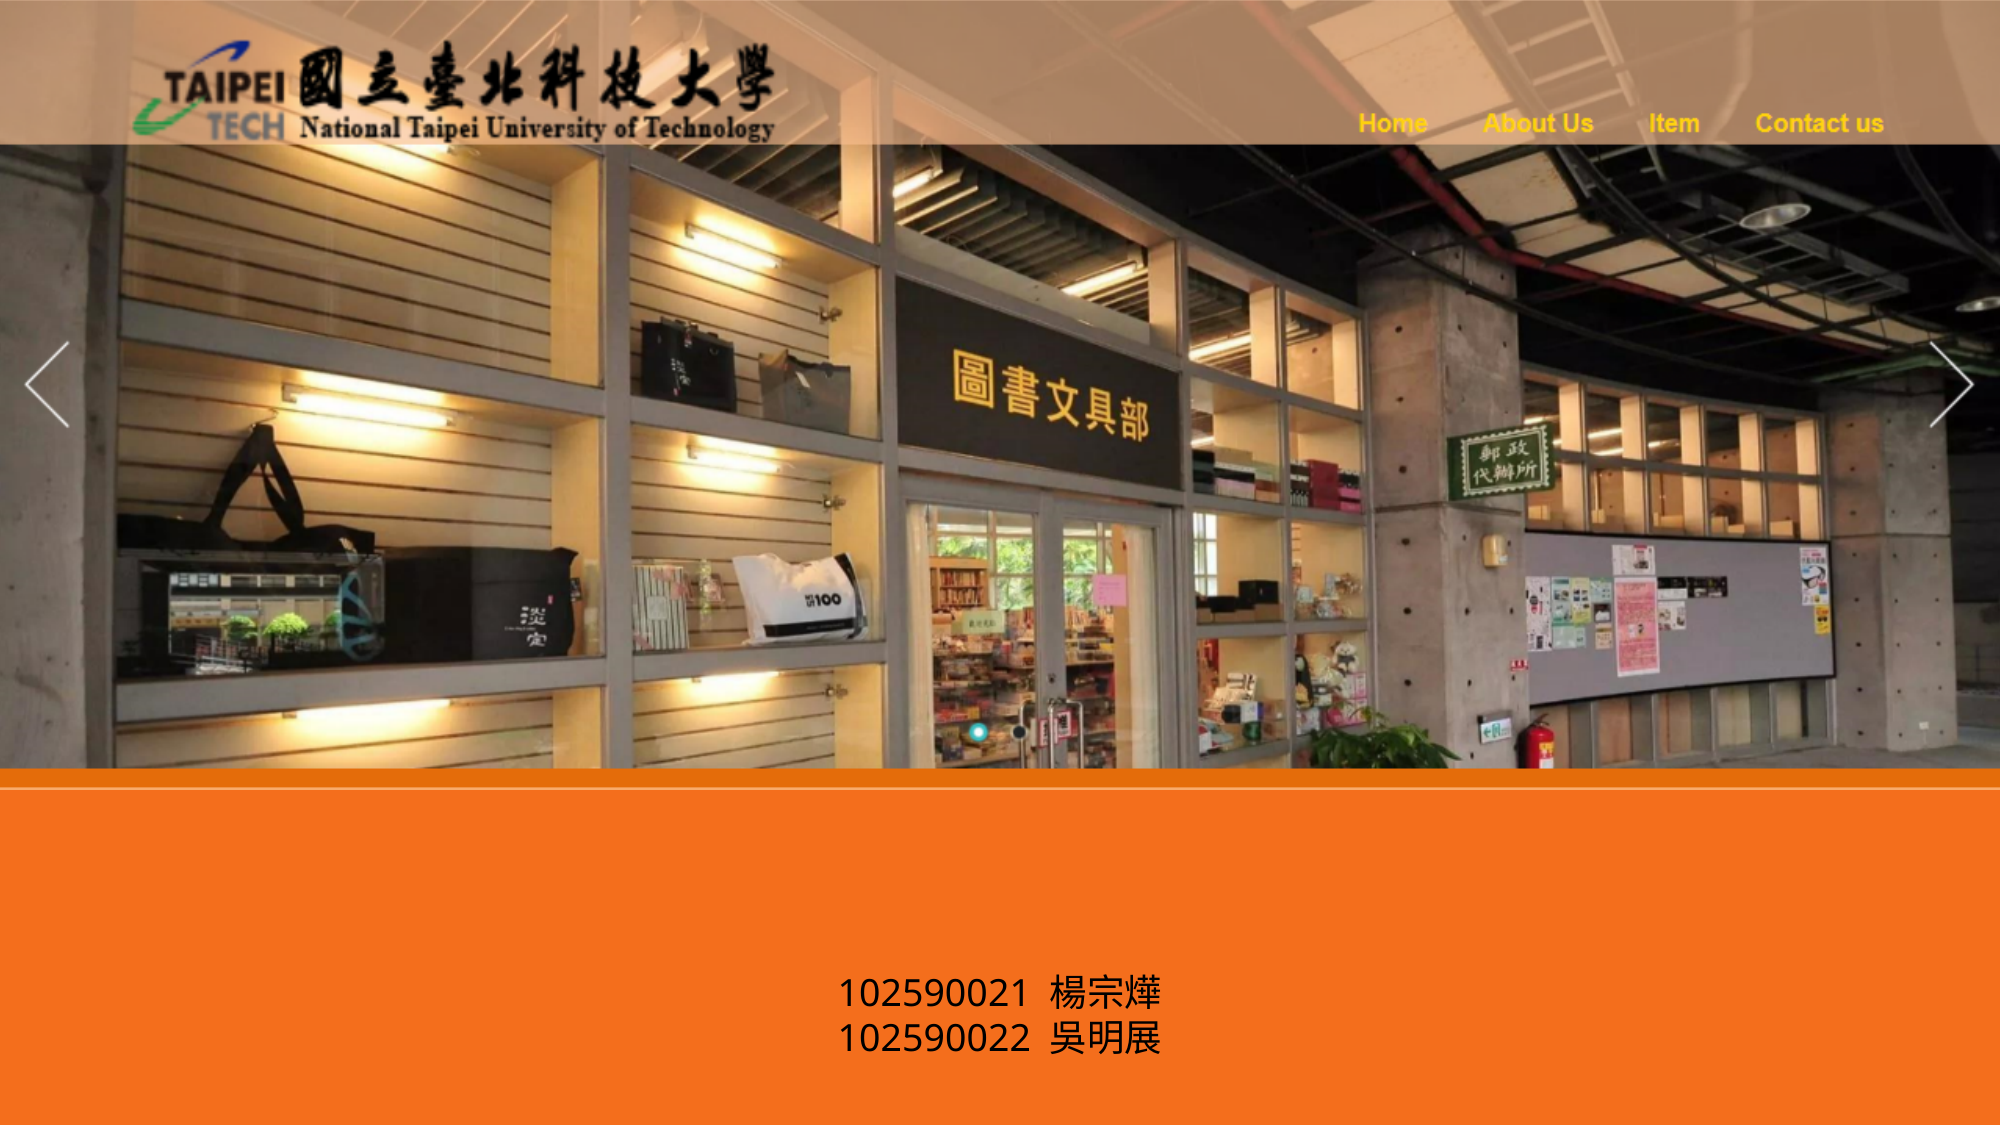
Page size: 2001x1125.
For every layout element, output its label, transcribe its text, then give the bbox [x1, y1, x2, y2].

picture [0, 0, 2000, 790]
text_box 102590021 楊宗燁 102590022 吳明展 [822, 961, 1178, 1066]
